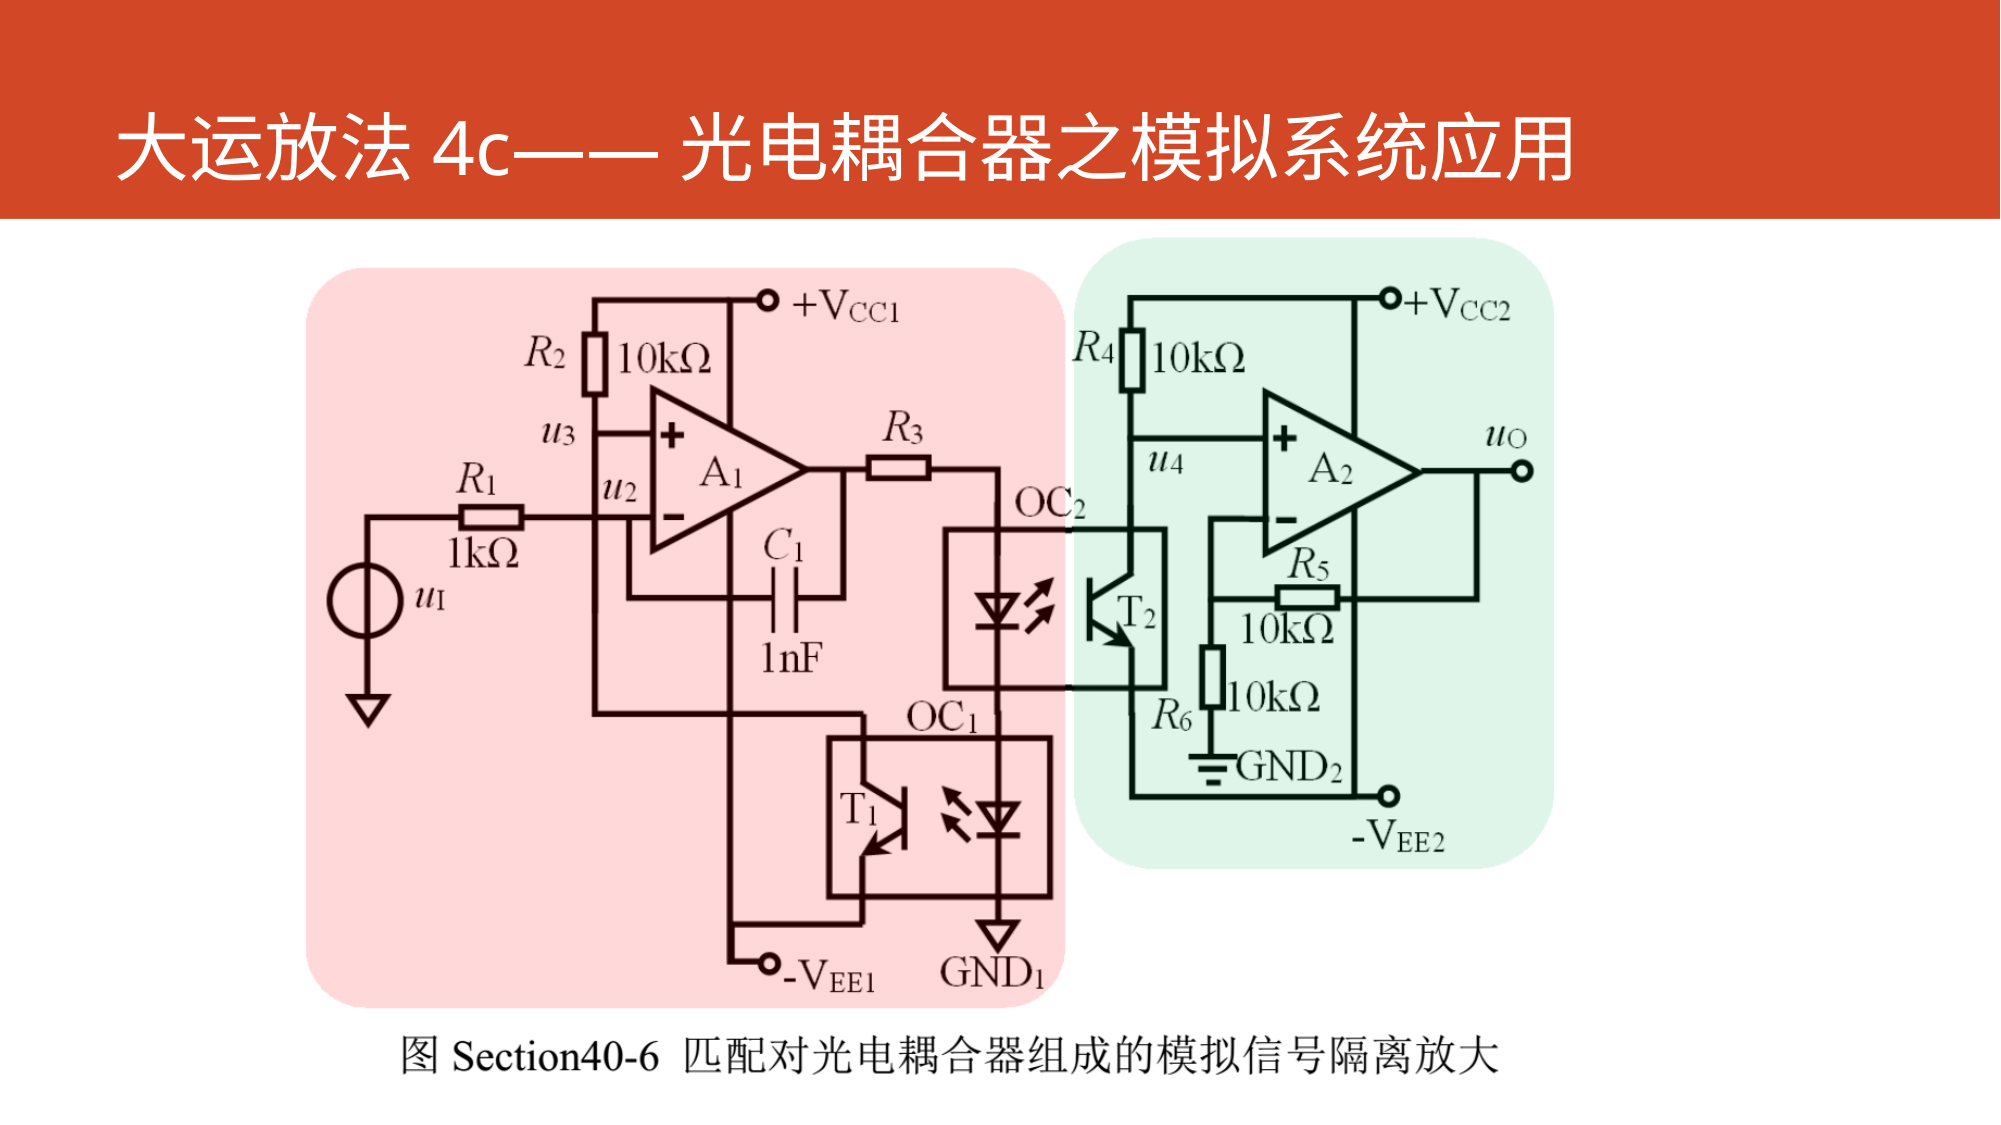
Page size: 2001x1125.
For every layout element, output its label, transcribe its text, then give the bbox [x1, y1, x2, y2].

picture [257, 233, 1577, 1079]
title 大运放法4c——光电耦合器之模拟系统应用 [99, 0, 1863, 199]
